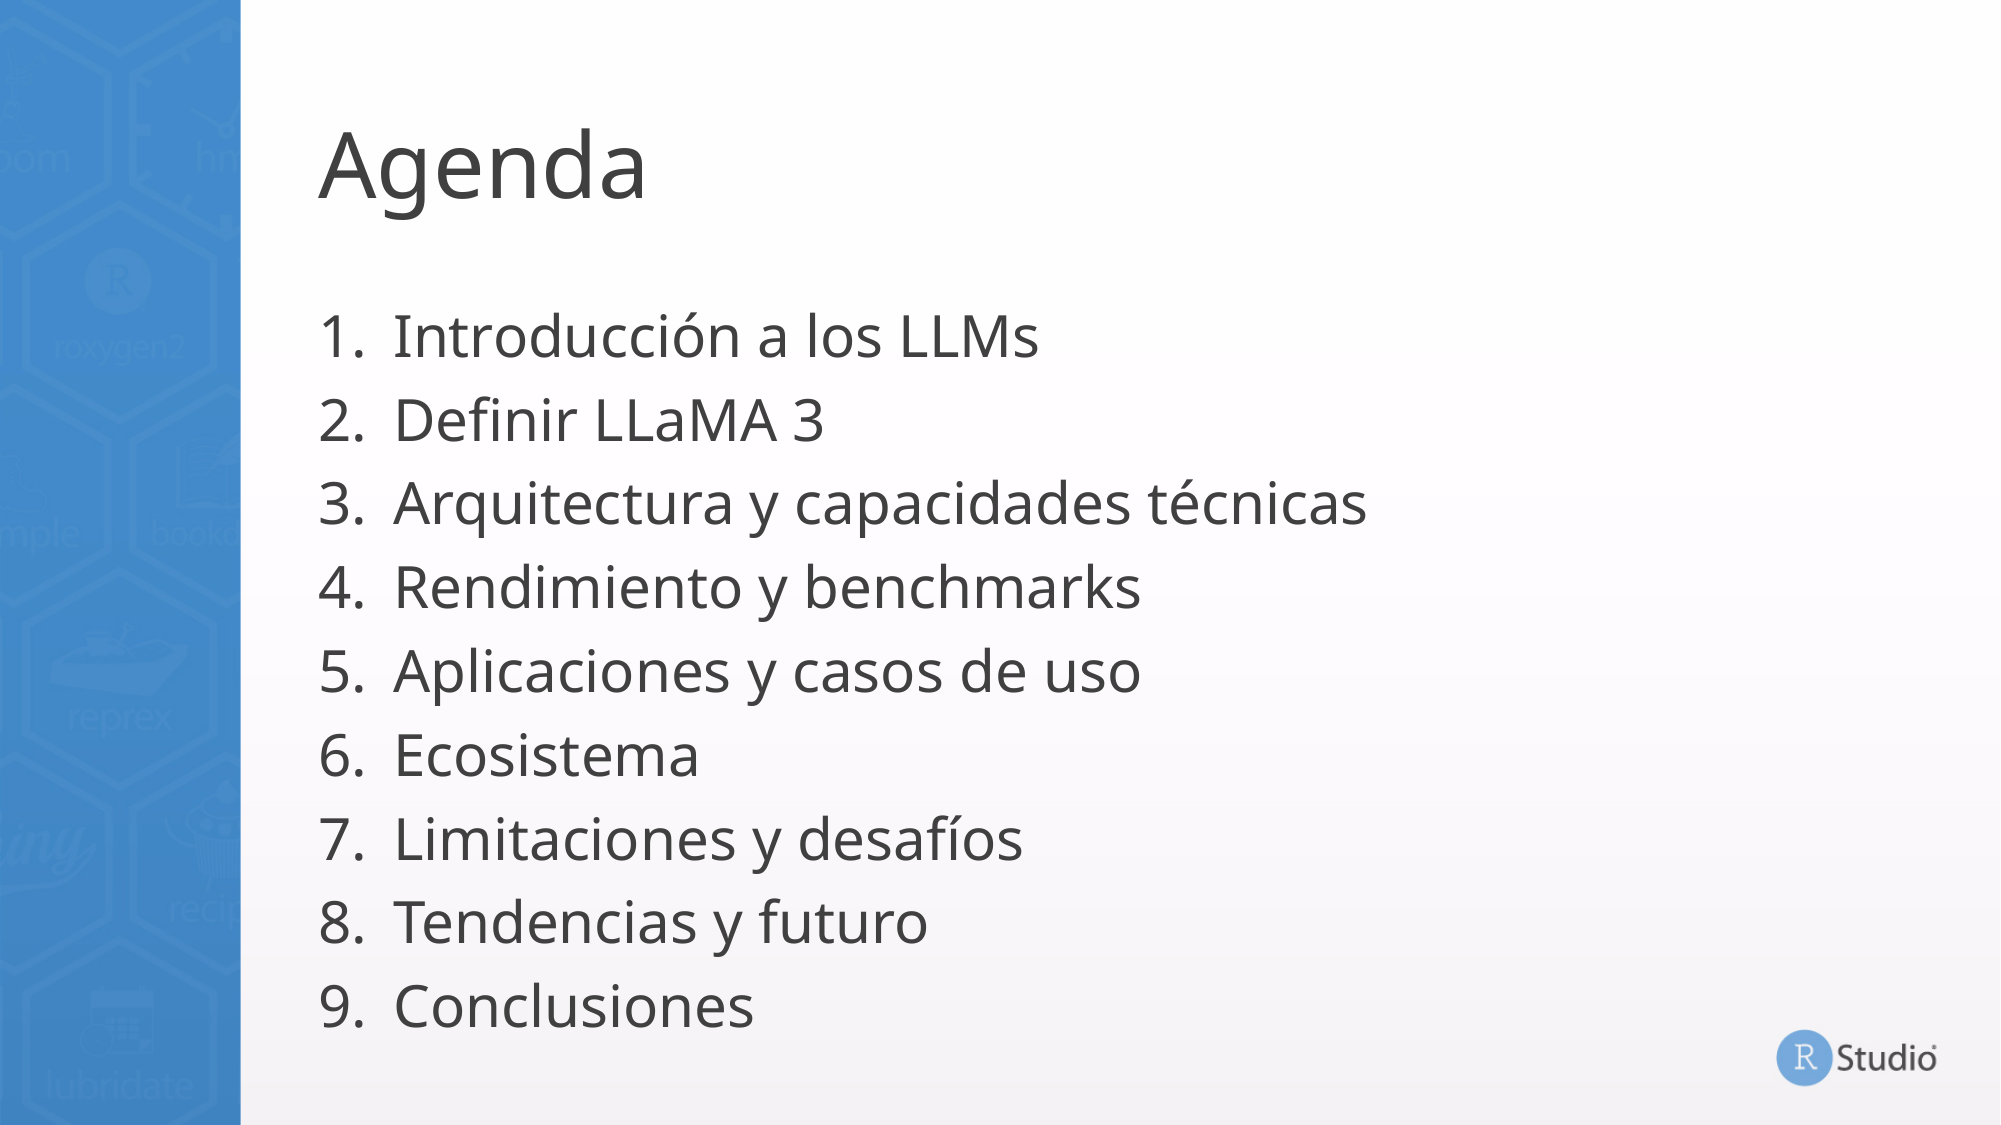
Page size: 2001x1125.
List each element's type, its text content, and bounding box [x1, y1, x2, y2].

picture [0, 0, 2000, 1125]
title Agenda [303, 59, 1890, 278]
list Introducción a los LLMs Definir LLaMA 3 Arquitectura y capacidades técnicas Rendimiento y benchmarks Aplicaciones y casos de uso Ecosistema Limitaciones y desafíos Tendencias y futuro Conclusiones [303, 299, 1890, 1014]
